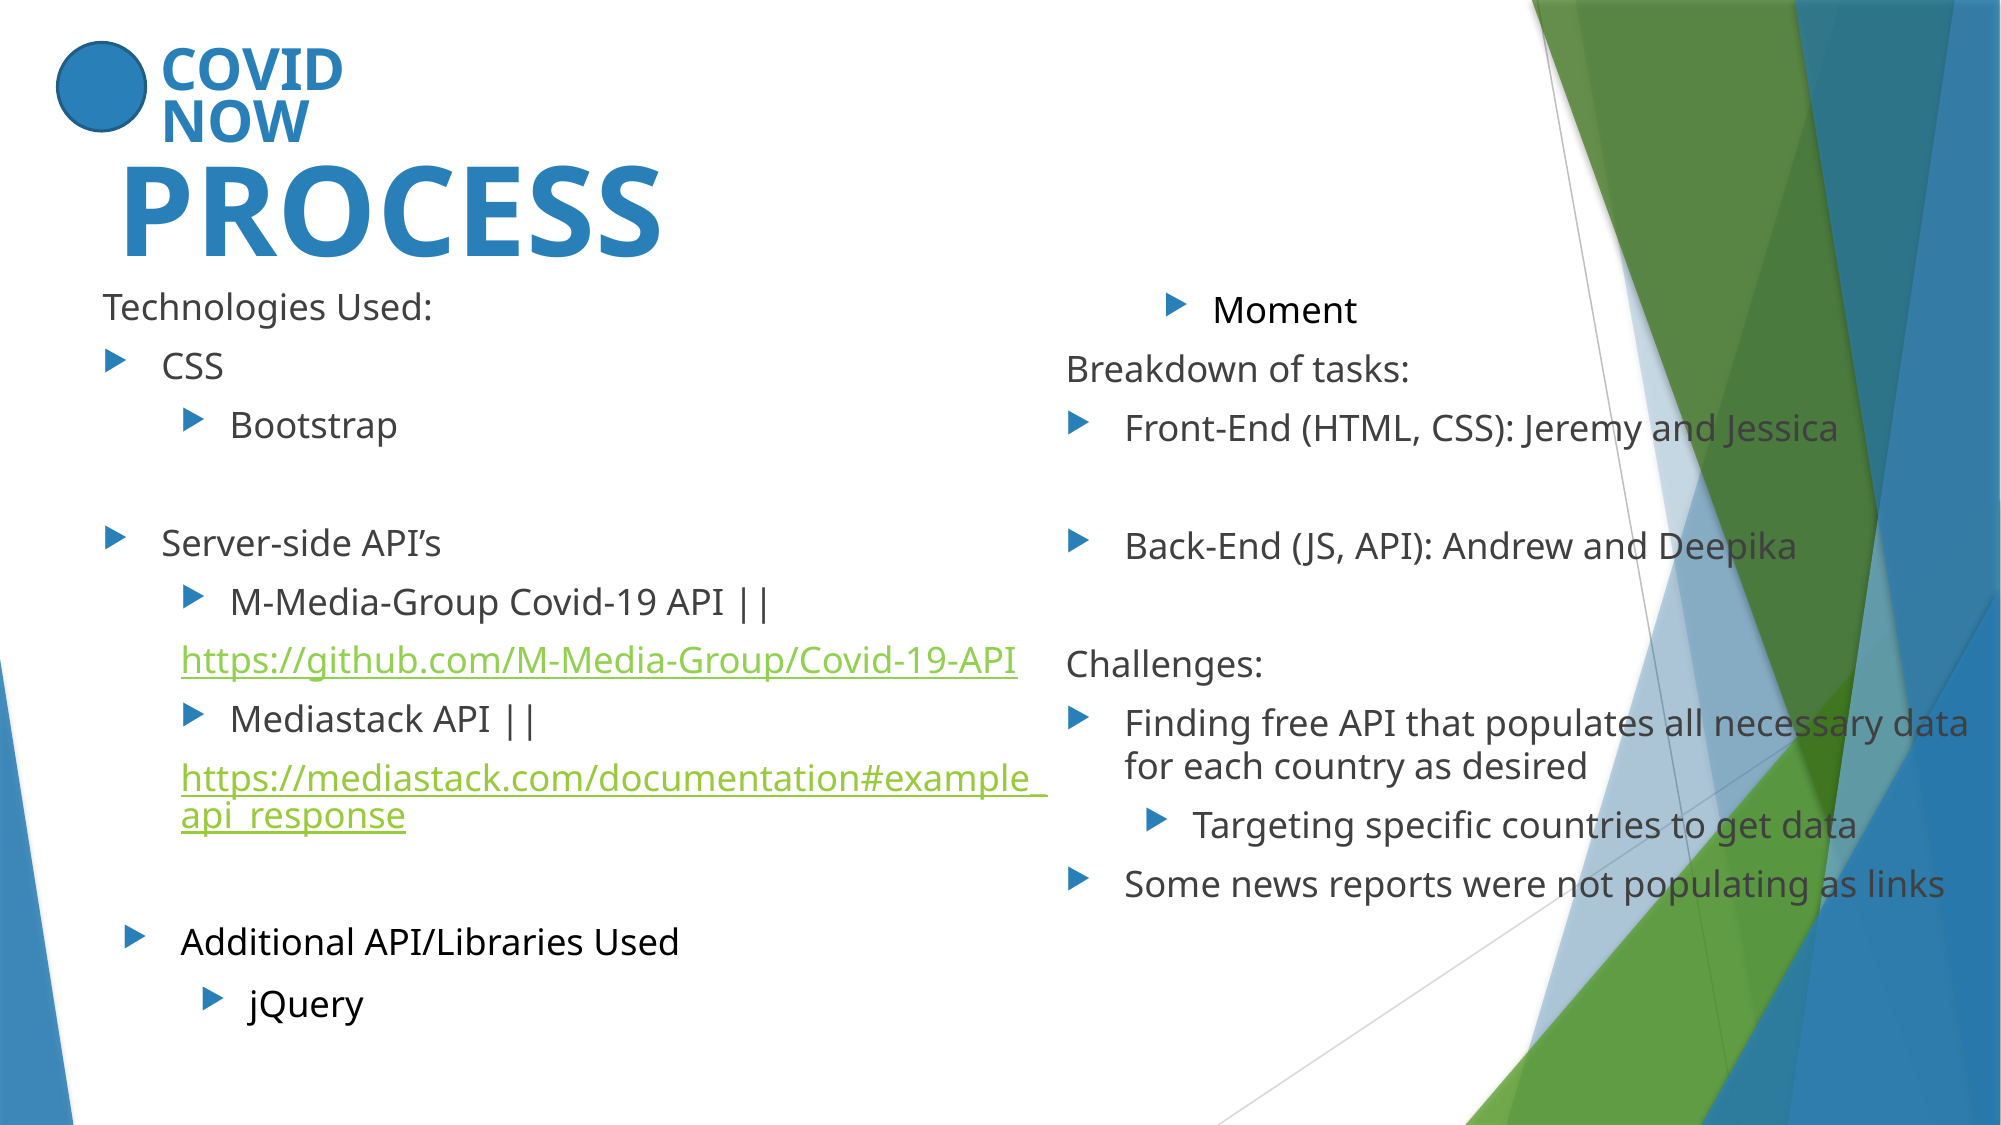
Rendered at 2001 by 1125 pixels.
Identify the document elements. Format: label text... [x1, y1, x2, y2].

text_box COVID NOW [145, 42, 1148, 161]
list Technologies Used: CSS Bootstrap Server-side API’s M-Media-Group Covid-19 API || https://github.com/M-Media-Group/Covid-19-API Mediastack API || https://mediastack.com/documentation#example_api_response Additional API/Libraries Used jQuery Moment Breakdown of tasks: Front-End (HTML, CSS): Jeremy and Jessica Back-End (JS, API): Andrew and Deepika Challenges: Finding free API that populates all necessary data for each country as desired Targeting specific countries to get data Some news reports were not populating as links [87, 276, 2000, 1058]
title PROCESSncept [101, 123, 1725, 276]
text_box [55, 40, 145, 133]
